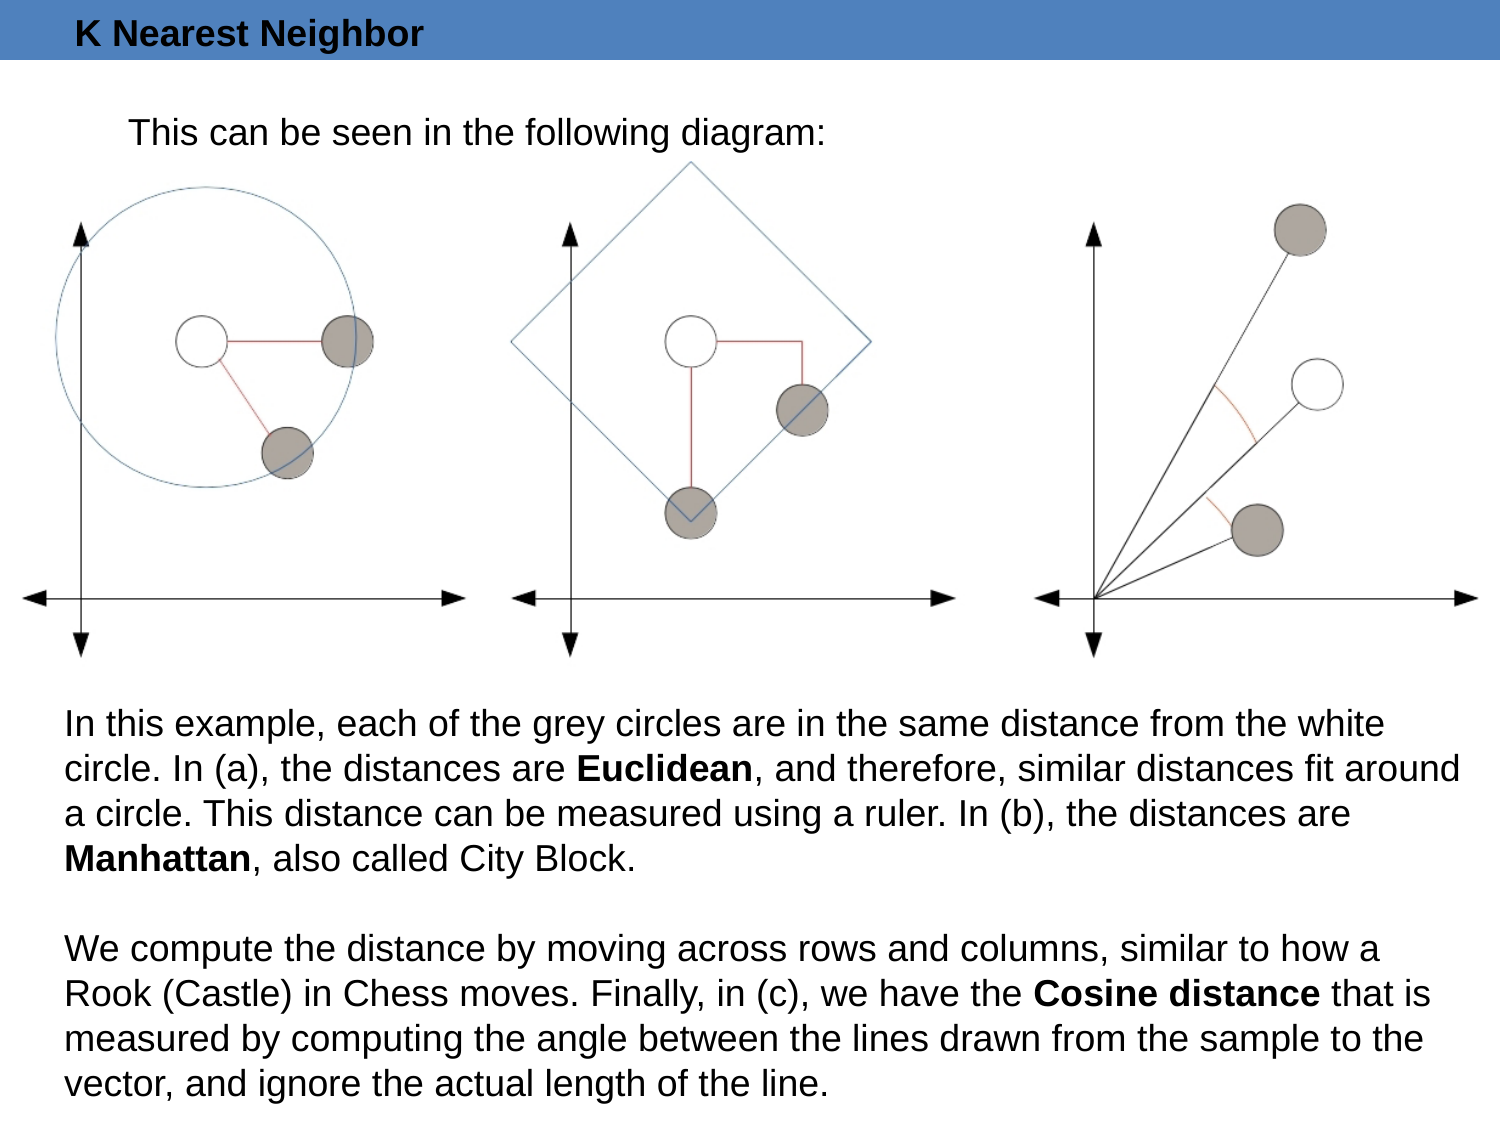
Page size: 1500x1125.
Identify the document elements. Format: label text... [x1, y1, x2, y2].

picture [20, 160, 1479, 715]
text_box In this example, each of the grey circles are in the same distance from the white circle. In (a), the distances are Euclidean, and therefore, similar distances fit around a circle. This distance can be measured using a ruler. In (b), the distances are Manhattan, also called City Block. We compute the distance by moving across rows and columns, similar to how a Rook (Castle) in Chess moves. Finally, in (c), we have the Cosine distance that is measured by computing the angle between the lines drawn from the sample to the vector, and ignore the actual length of the line. [49, 723, 1479, 1112]
text_box K Nearest Neighbor [59, 1, 440, 61]
text_box This can be seen in the following diagram: [113, 100, 842, 158]
